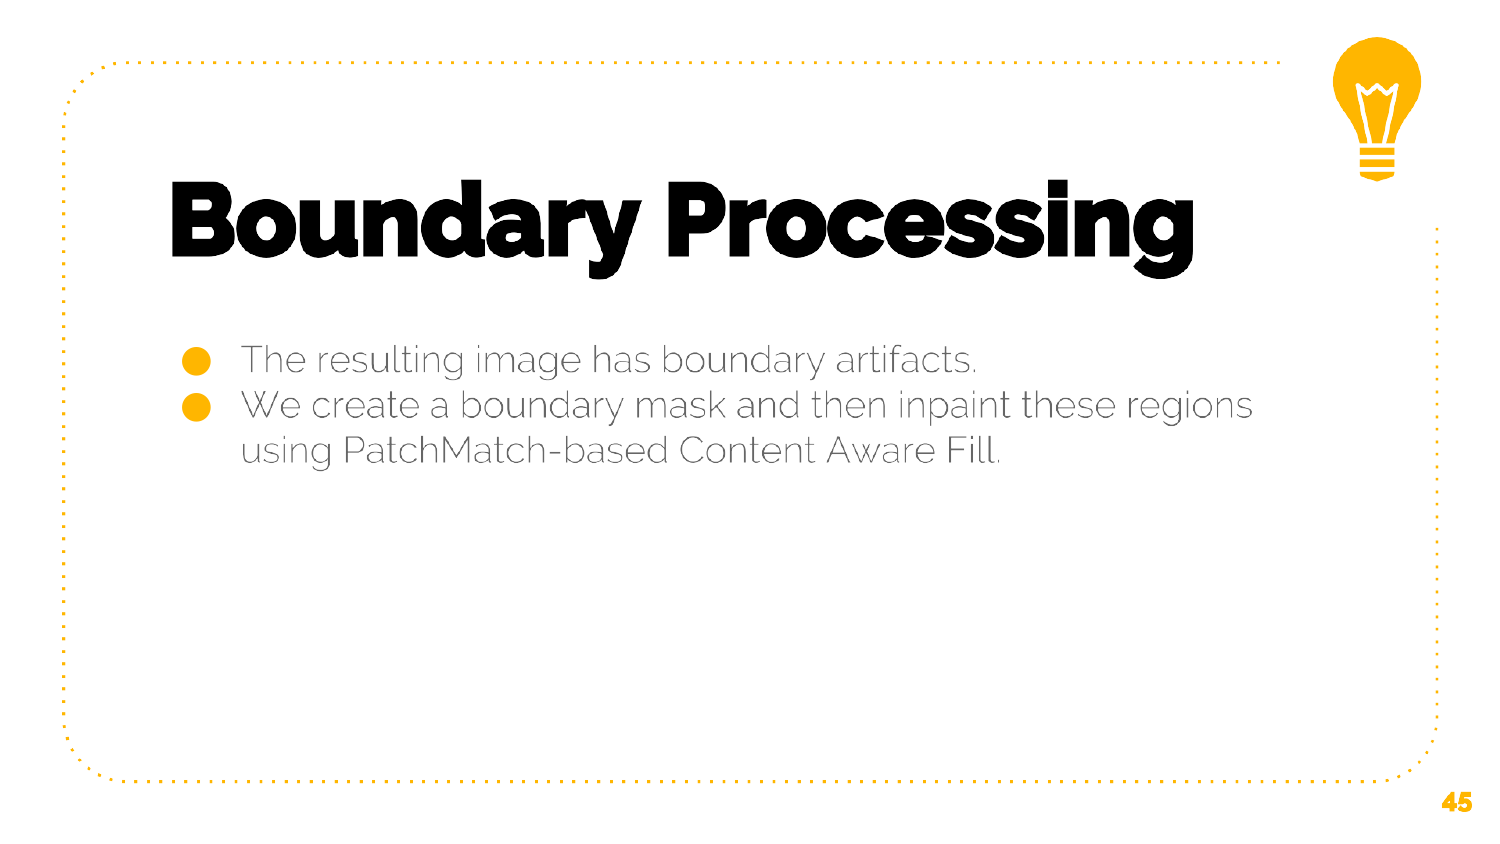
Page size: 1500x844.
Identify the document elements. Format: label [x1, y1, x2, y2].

picture [62, 36, 1472, 813]
